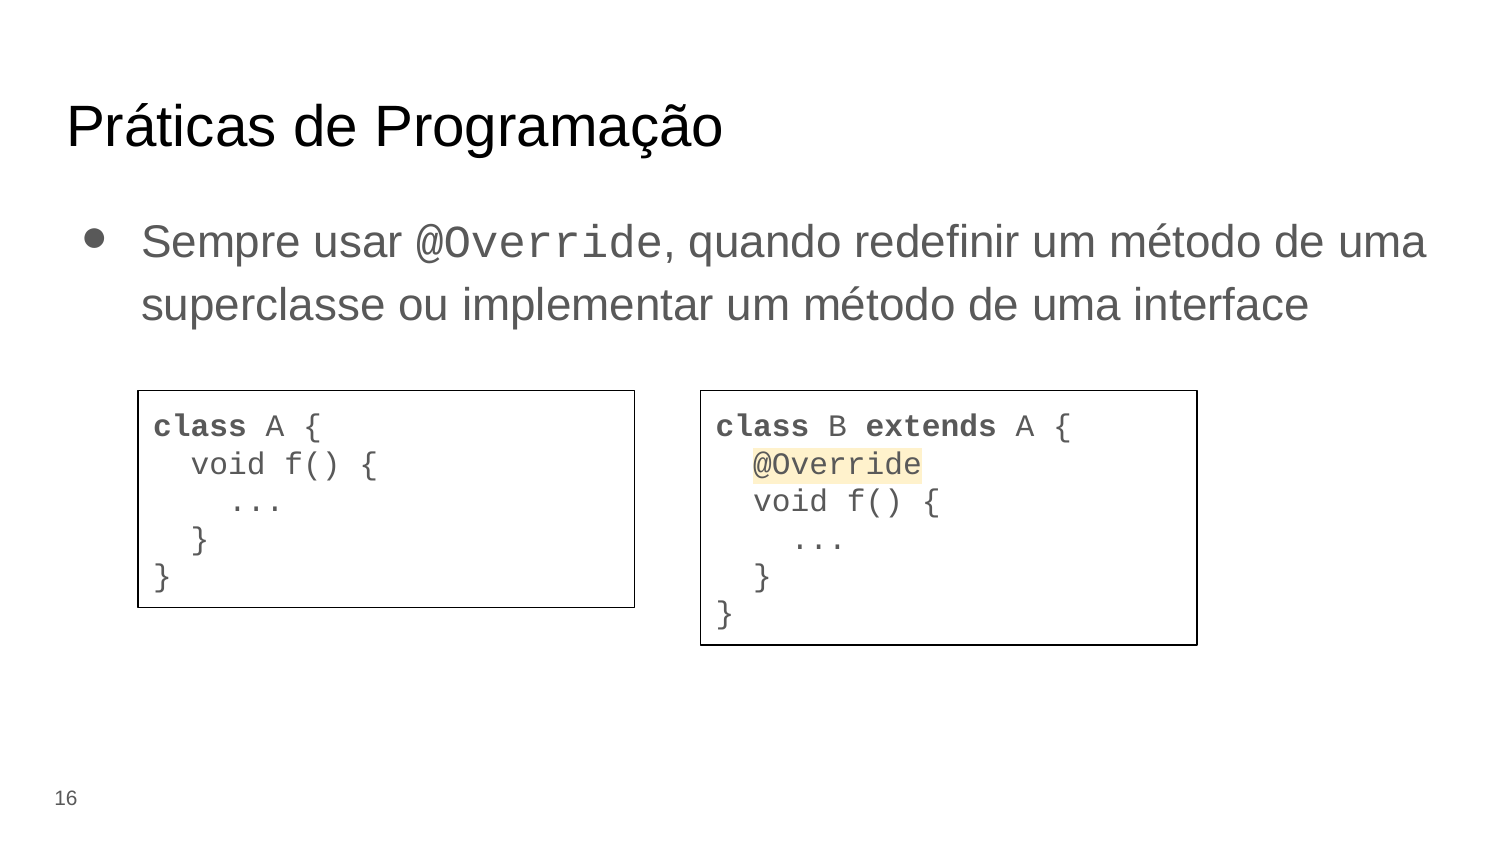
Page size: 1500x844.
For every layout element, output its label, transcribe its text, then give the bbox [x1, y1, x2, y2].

text_box class B extends A { @Override void f() { ... } } [700, 390, 1197, 646]
text_box class A { void f() { ... } } [138, 390, 635, 608]
text_box Sempre usar @Override, quando redefinir um método de uma superclasse ou implementar um método de uma interface [51, 188, 1449, 354]
slide_number ‹#› [2, 764, 93, 830]
title Práticas de Programação [51, 72, 1449, 167]
